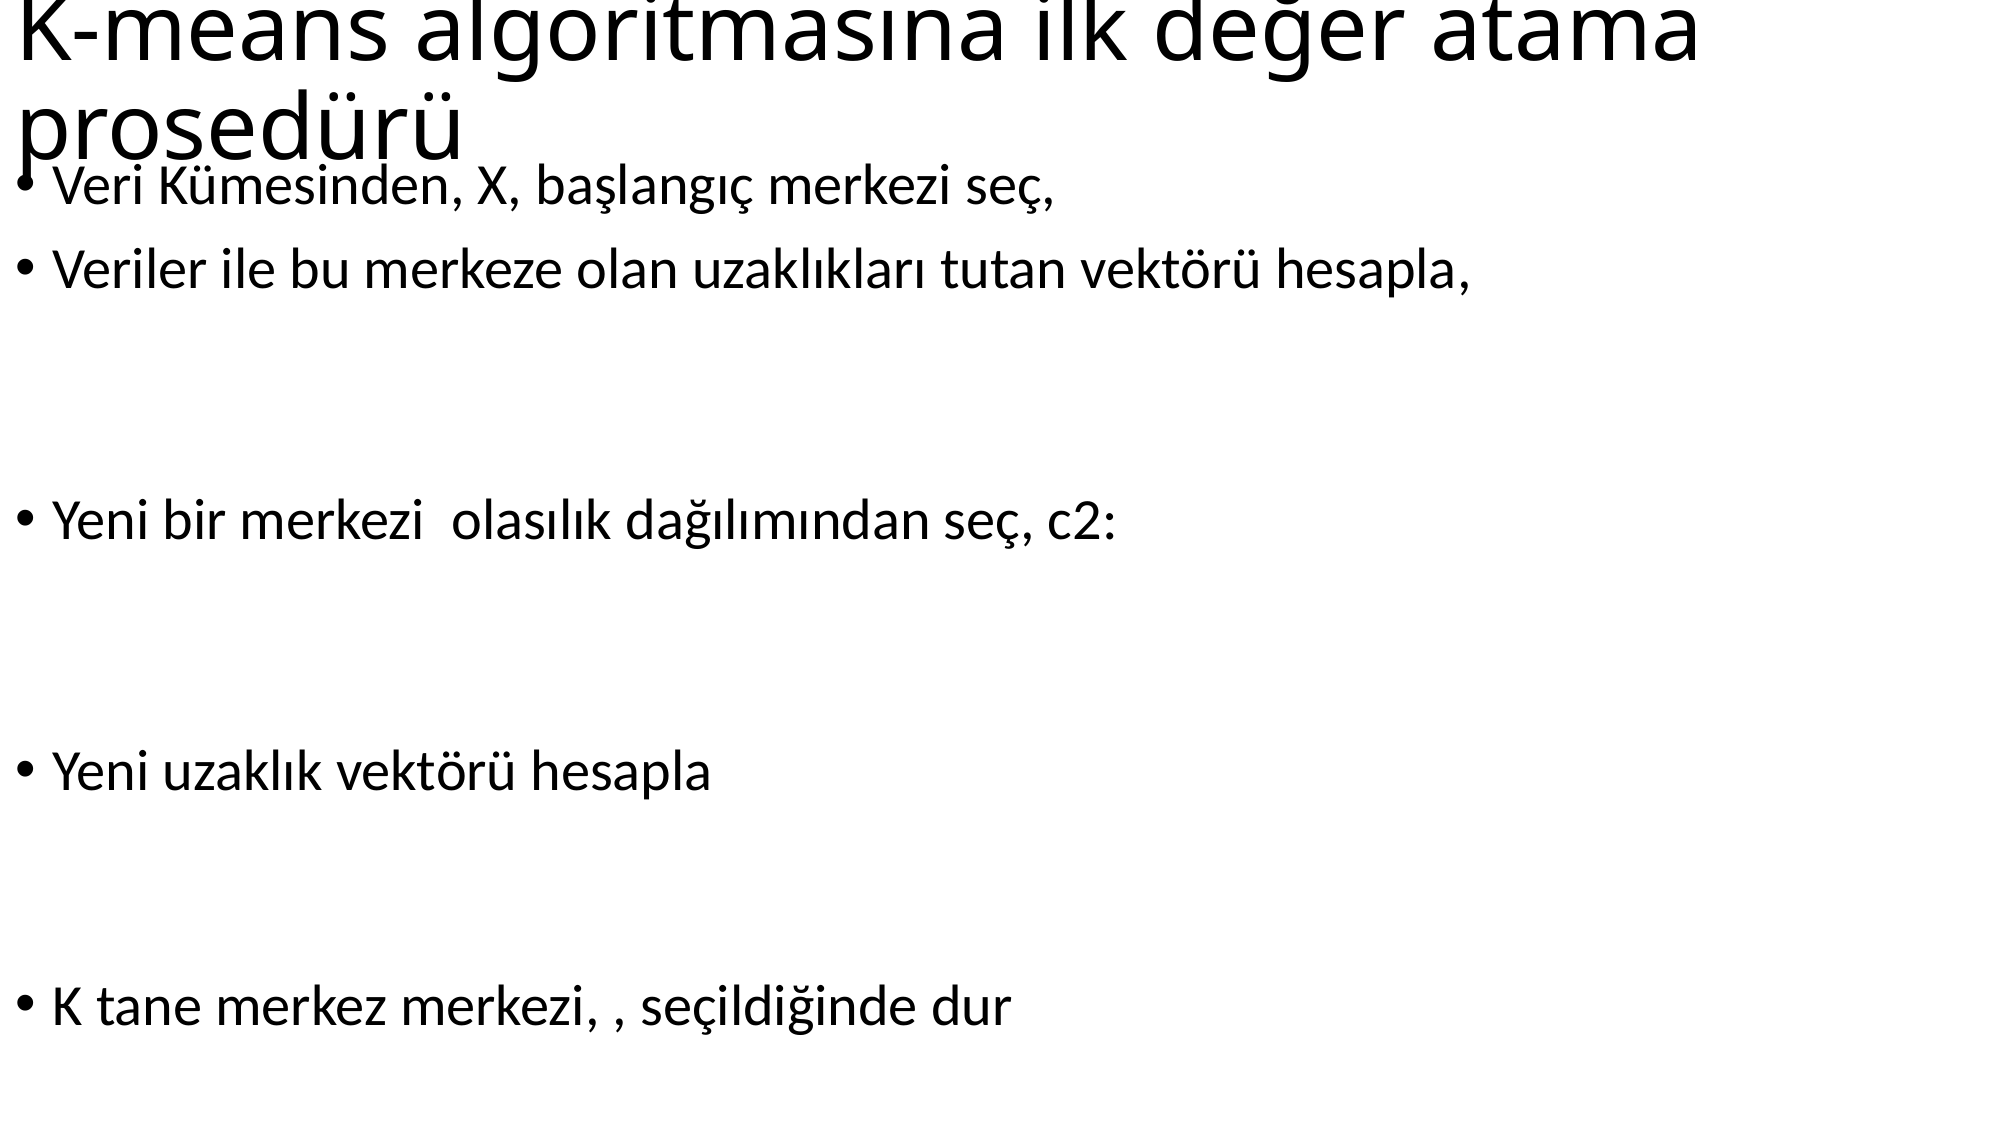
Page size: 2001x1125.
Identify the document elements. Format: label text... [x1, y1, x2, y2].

title K-means algoritmasına ilk değer atama prosedürü [0, 0, 1875, 161]
